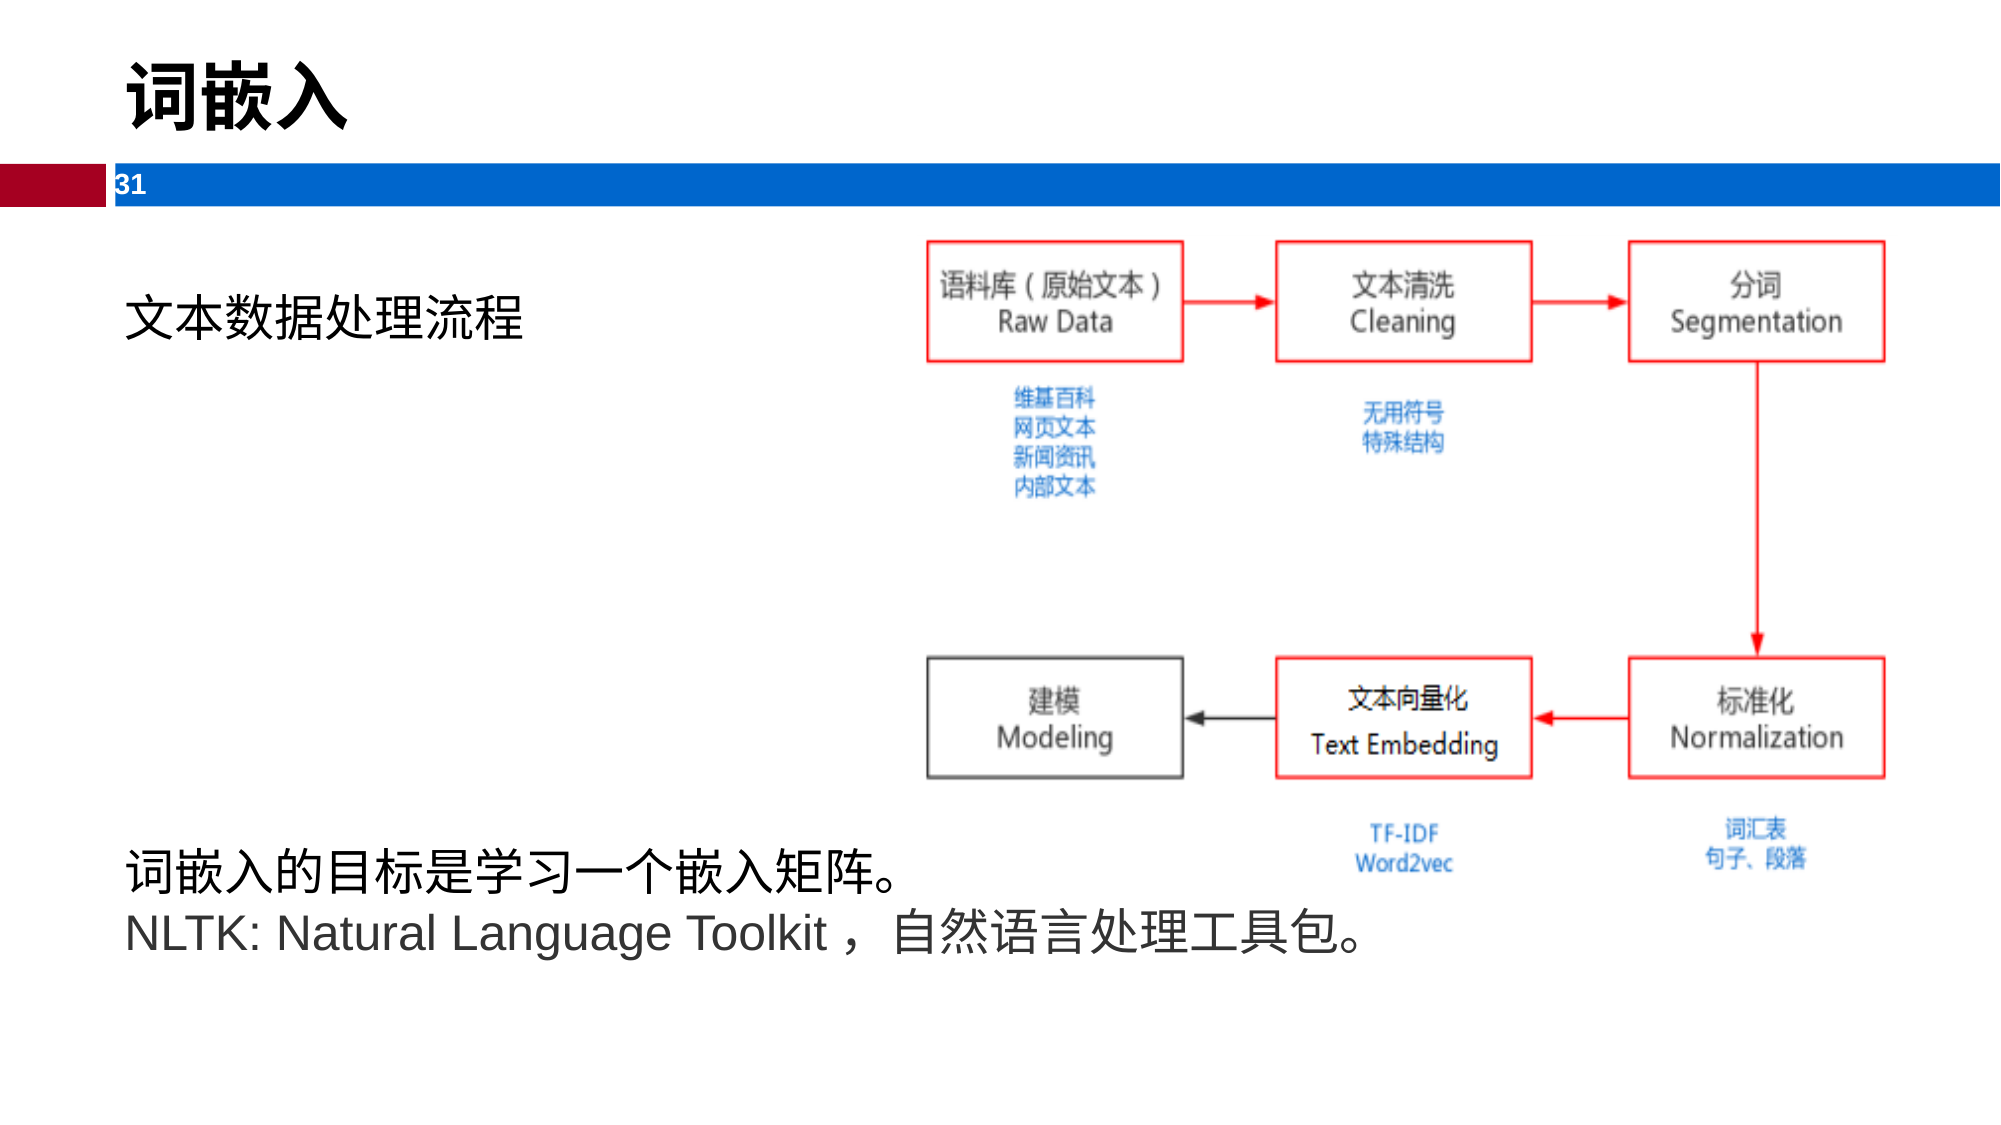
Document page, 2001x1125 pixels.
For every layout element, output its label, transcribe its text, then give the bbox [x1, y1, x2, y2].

text_box 词嵌入的目标是学习一个嵌入矩阵。 NLTK: Natural Language Toolkit，自然语言处理工具包。 [109, 832, 1493, 968]
text_box 文本数据处理流程 [109, 278, 912, 354]
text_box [917, 234, 1898, 877]
title 词嵌入 [109, 38, 2000, 150]
